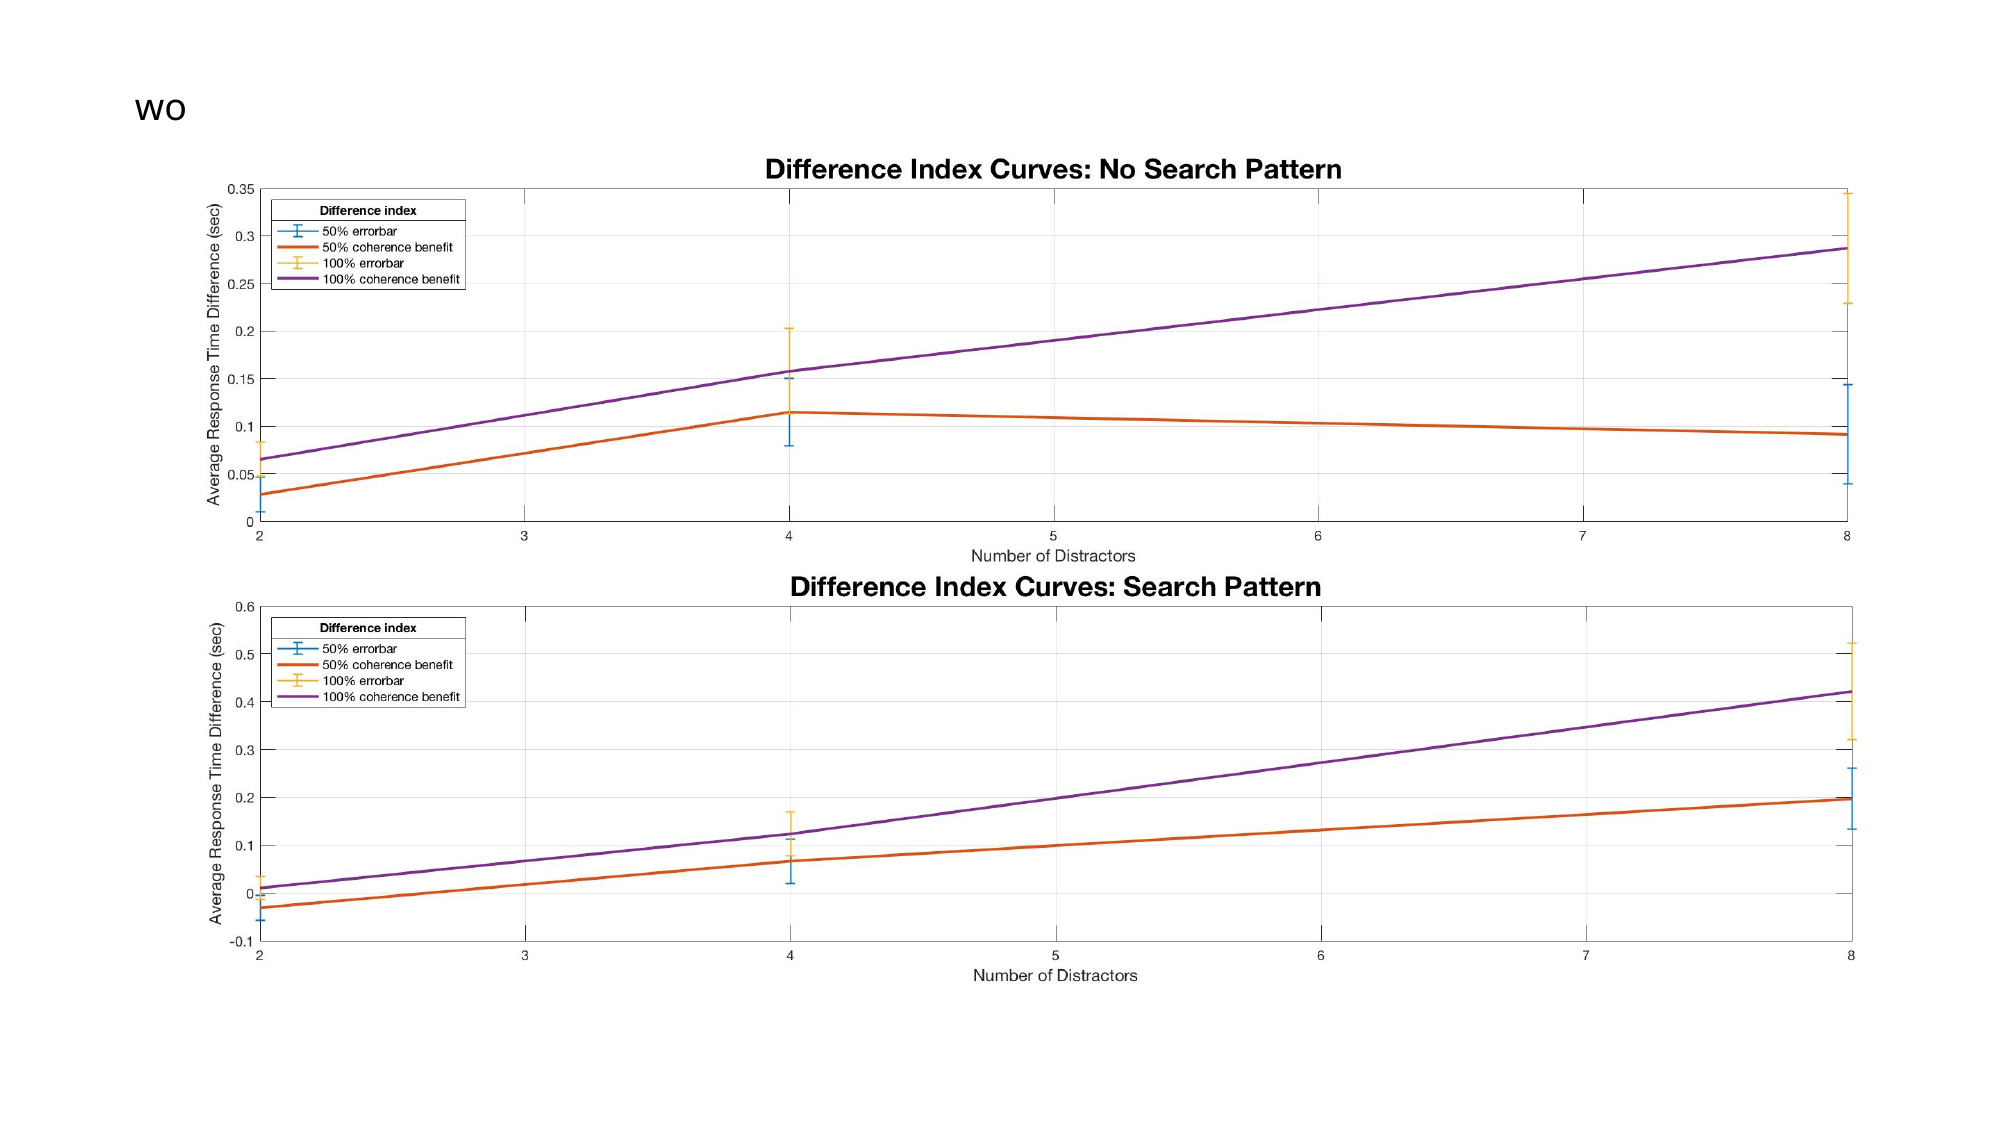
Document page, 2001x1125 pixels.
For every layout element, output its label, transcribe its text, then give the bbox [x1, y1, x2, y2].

text_box wo [119, 75, 202, 121]
picture [0, 121, 2000, 1004]
